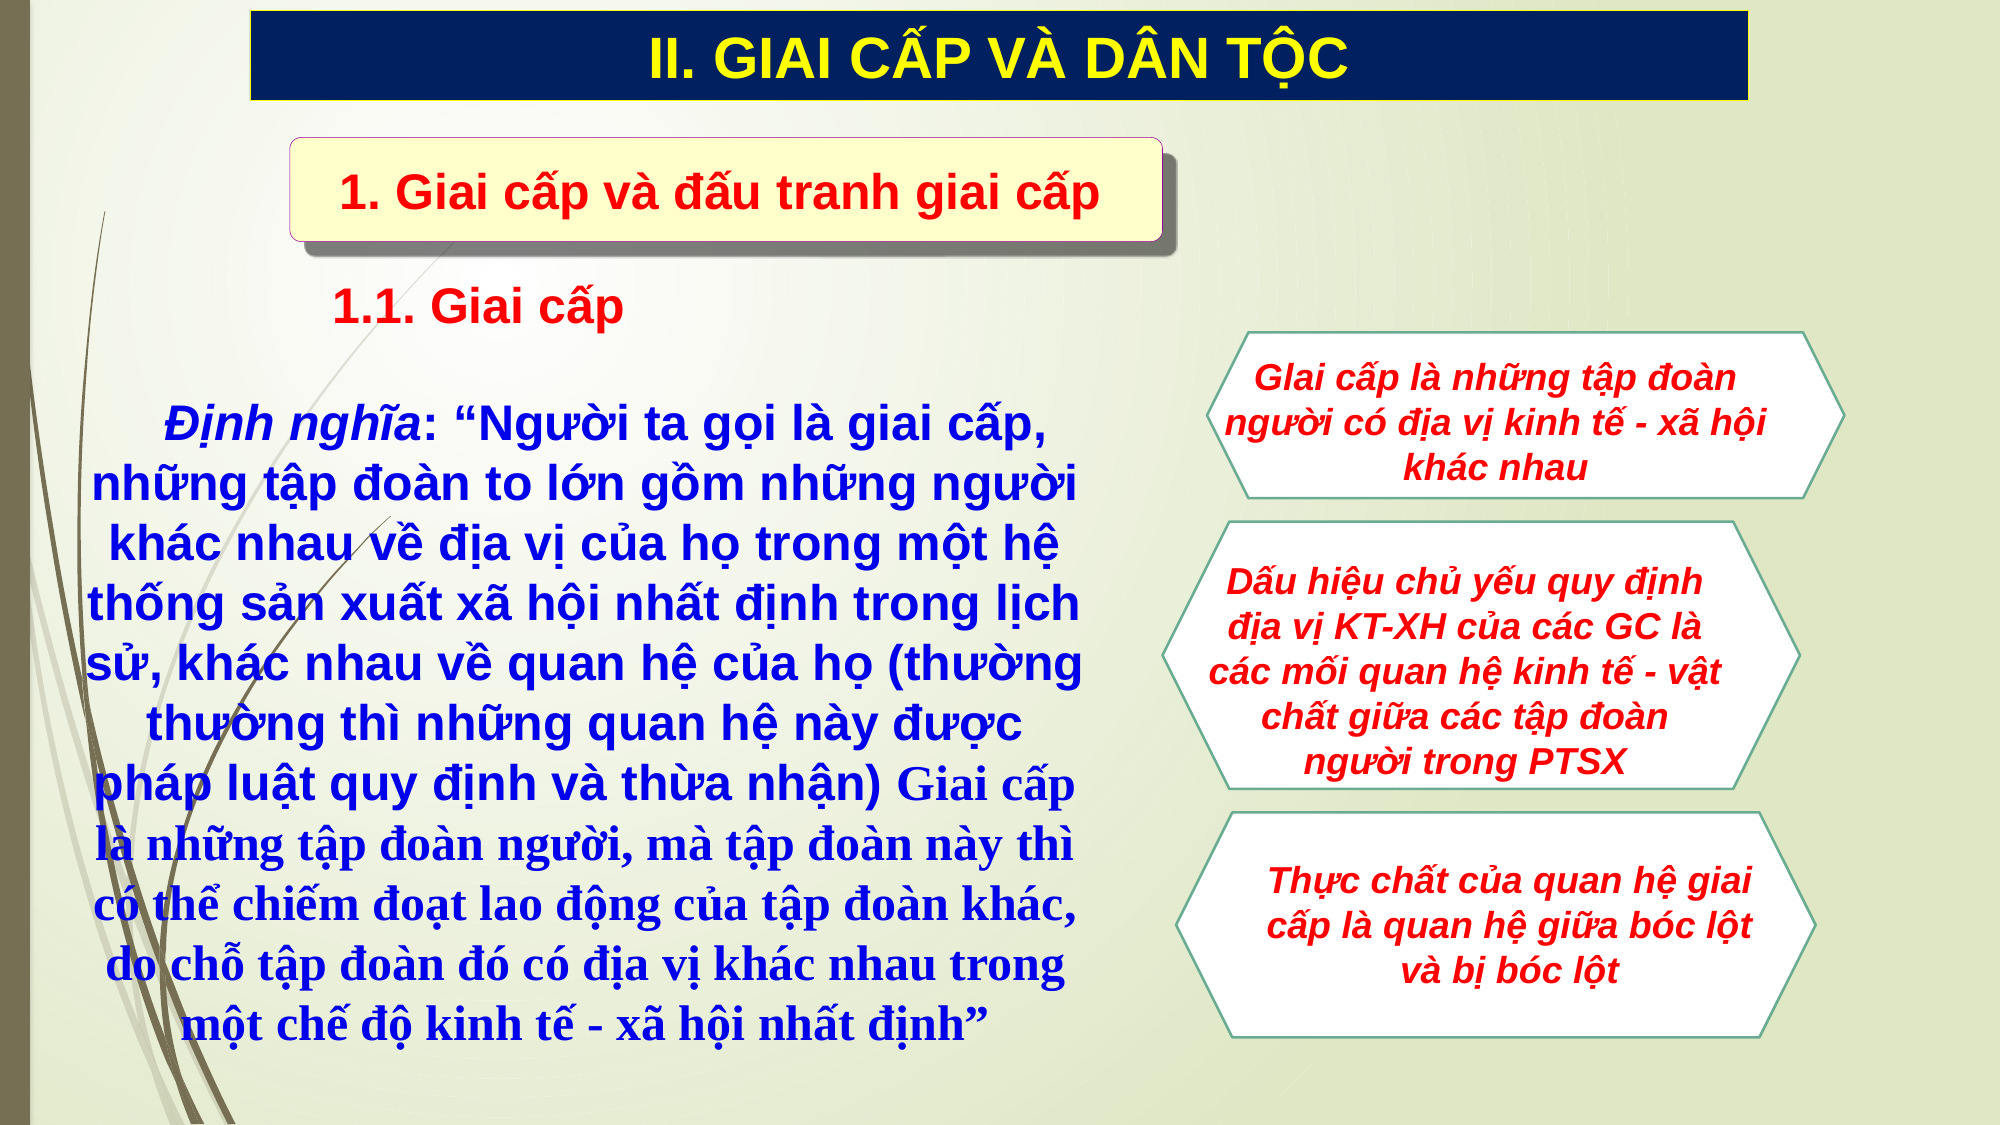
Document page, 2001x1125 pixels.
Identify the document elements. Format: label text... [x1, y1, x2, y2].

text_box II. GIAI CẤP VÀ DÂN TỘC [249, 10, 1749, 101]
text_box 1.1. Giai cấp [317, 266, 696, 342]
text_box Thực chất của quan hệ giai cấp là quan hệ giữa bóc lột và bị bóc lột [1236, 849, 1783, 999]
text_box Dấu hiệu chủ yếu quy định địa vị KT-XH của các GC là các mối quan hệ kinh tế - vật chất giữa các tập đoàn người trong PTSX [1192, 549, 1739, 790]
text_box [1161, 593, 1192, 718]
text_box [1214, 520, 1802, 781]
text_box [289, 137, 1163, 242]
text_box Định nghĩa: “Người ta gọi là giai cấp, những tập đoàn to lớn gồm những người khác nhau về địa vị của họ trong một hệ thống sản xuất xã hội nhất định trong lịch sử, khác nhau về quan hệ của họ (thường thường thì những quan hệ này được pháp luật quy định và thừa nhận) Giai cấp là những tập đoàn người, mà tập đoàn này thì có thể chiếm đoạt lao động của tập đoàn khác, do chỗ tập đoàn đó có địa vị khác nhau trong một chế độ kinh tế - xã hội nhất định” [69, 382, 1101, 1058]
text_box [1240, 331, 1846, 500]
text_box [1783, 856, 1817, 994]
text_box [1174, 811, 1781, 1039]
text_box Glai cấp là những tập đoàn người có địa vị kinh tế - xã hội khác nhau [1189, 345, 1803, 495]
text_box 1. Giai cấp và đấu tranh giai cấp [324, 151, 1163, 227]
